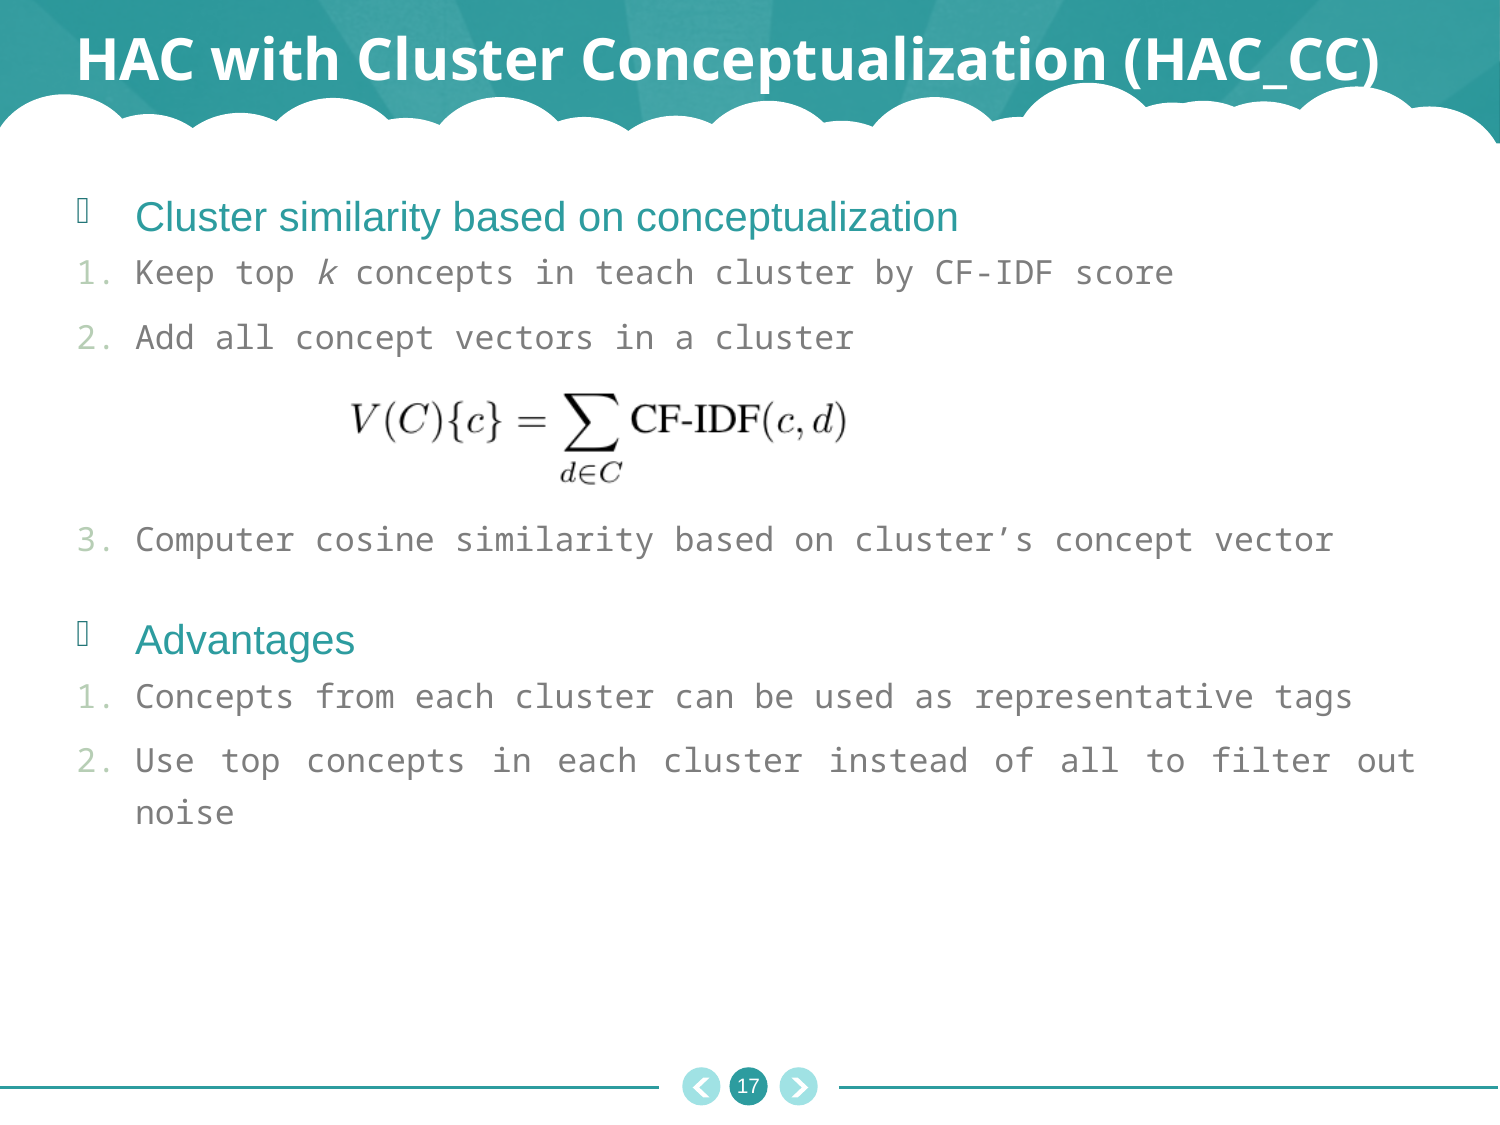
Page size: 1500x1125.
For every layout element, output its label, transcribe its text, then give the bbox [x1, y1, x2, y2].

title HAC with Cluster Conceptualization (HAC_CC) [60, 0, 1434, 100]
list Cluster similarity based on conceptualization Keep top k concepts in teach cluster by CF-IDF score Add all concept vectors in a cluster Computer cosine similarity based on cluster’s concept vector Advantages Concepts from each cluster can be used as representative tags Use top concepts in each cluster instead of all to filter out noise [61, 177, 1434, 1014]
slide_number 16 [718, 1054, 779, 1115]
picture [343, 380, 851, 489]
